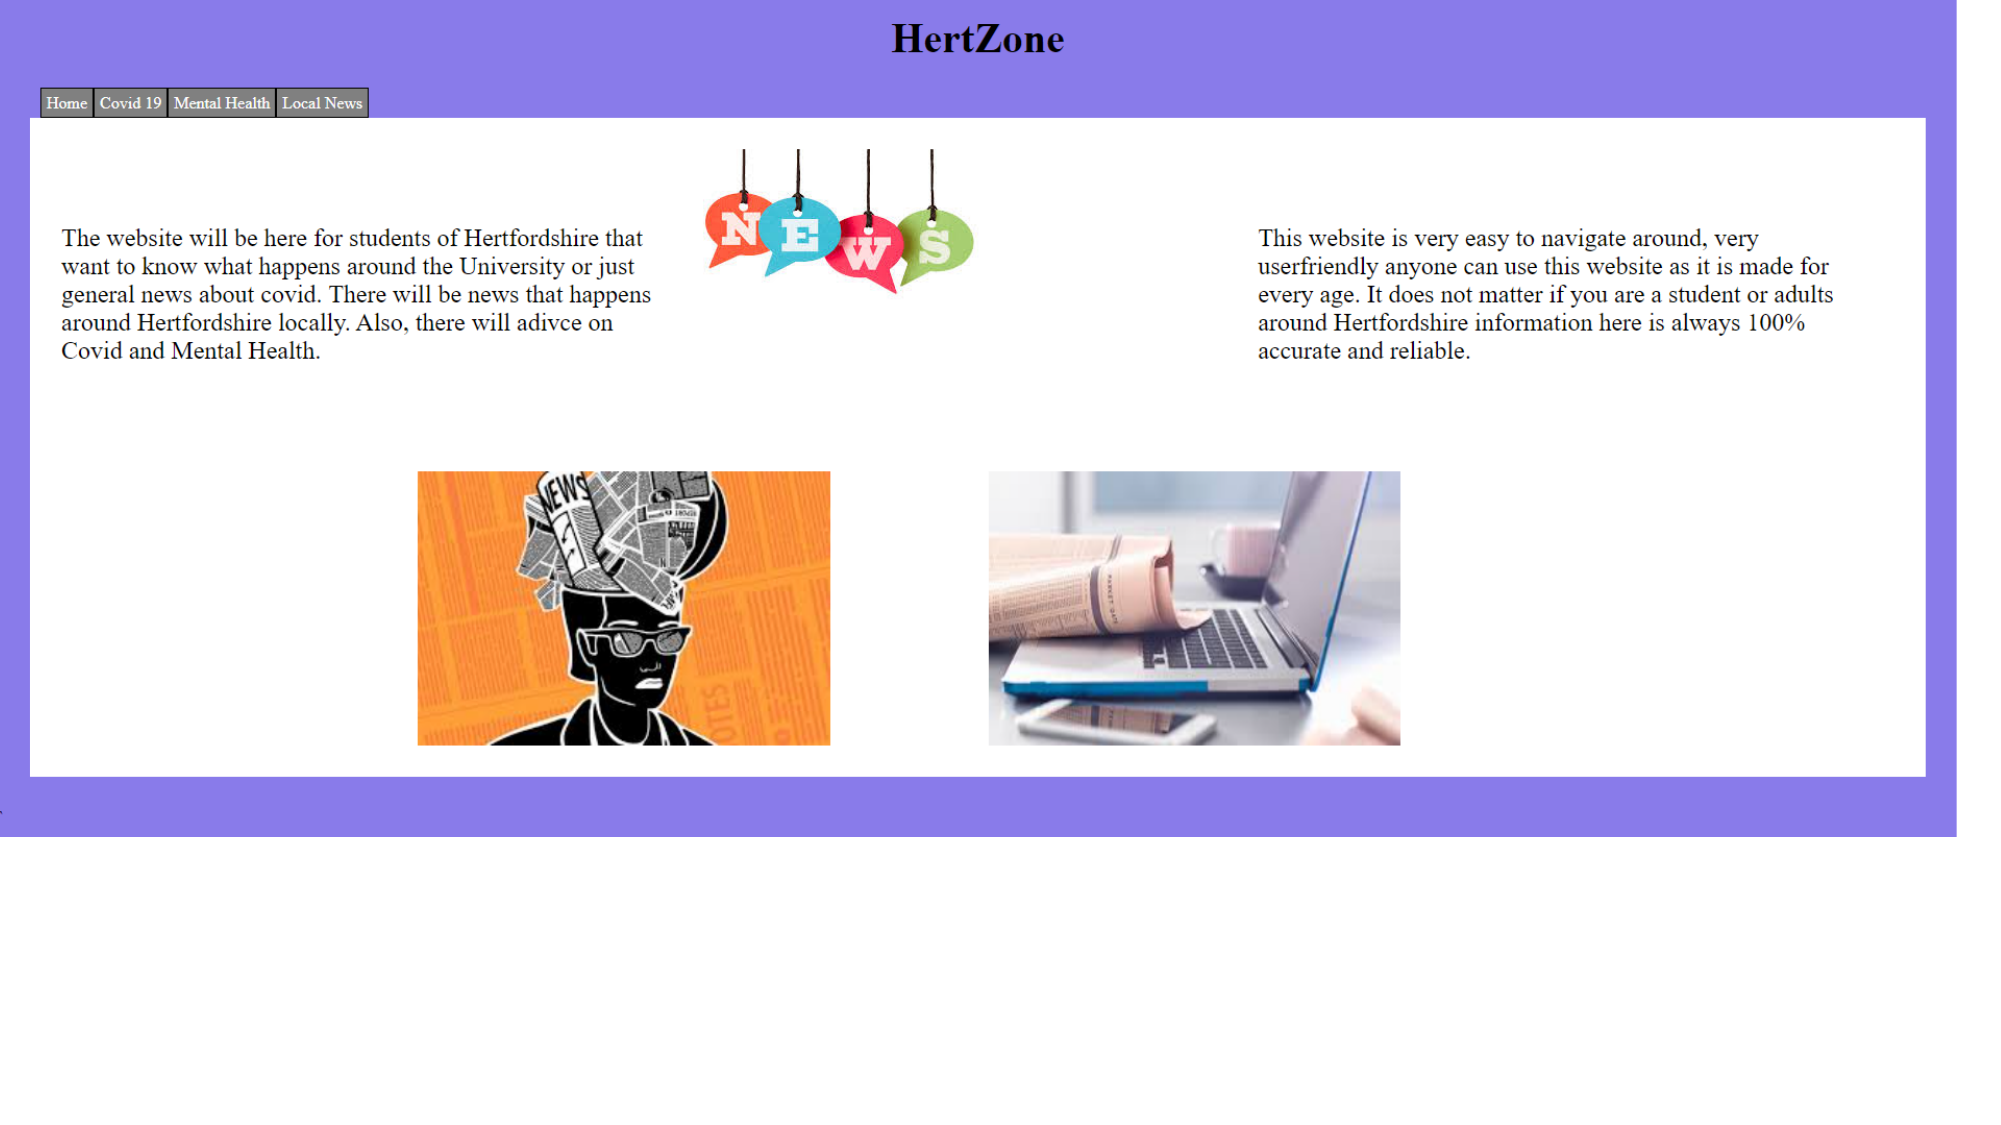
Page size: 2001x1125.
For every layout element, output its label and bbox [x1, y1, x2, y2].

picture [0, 0, 1957, 837]
